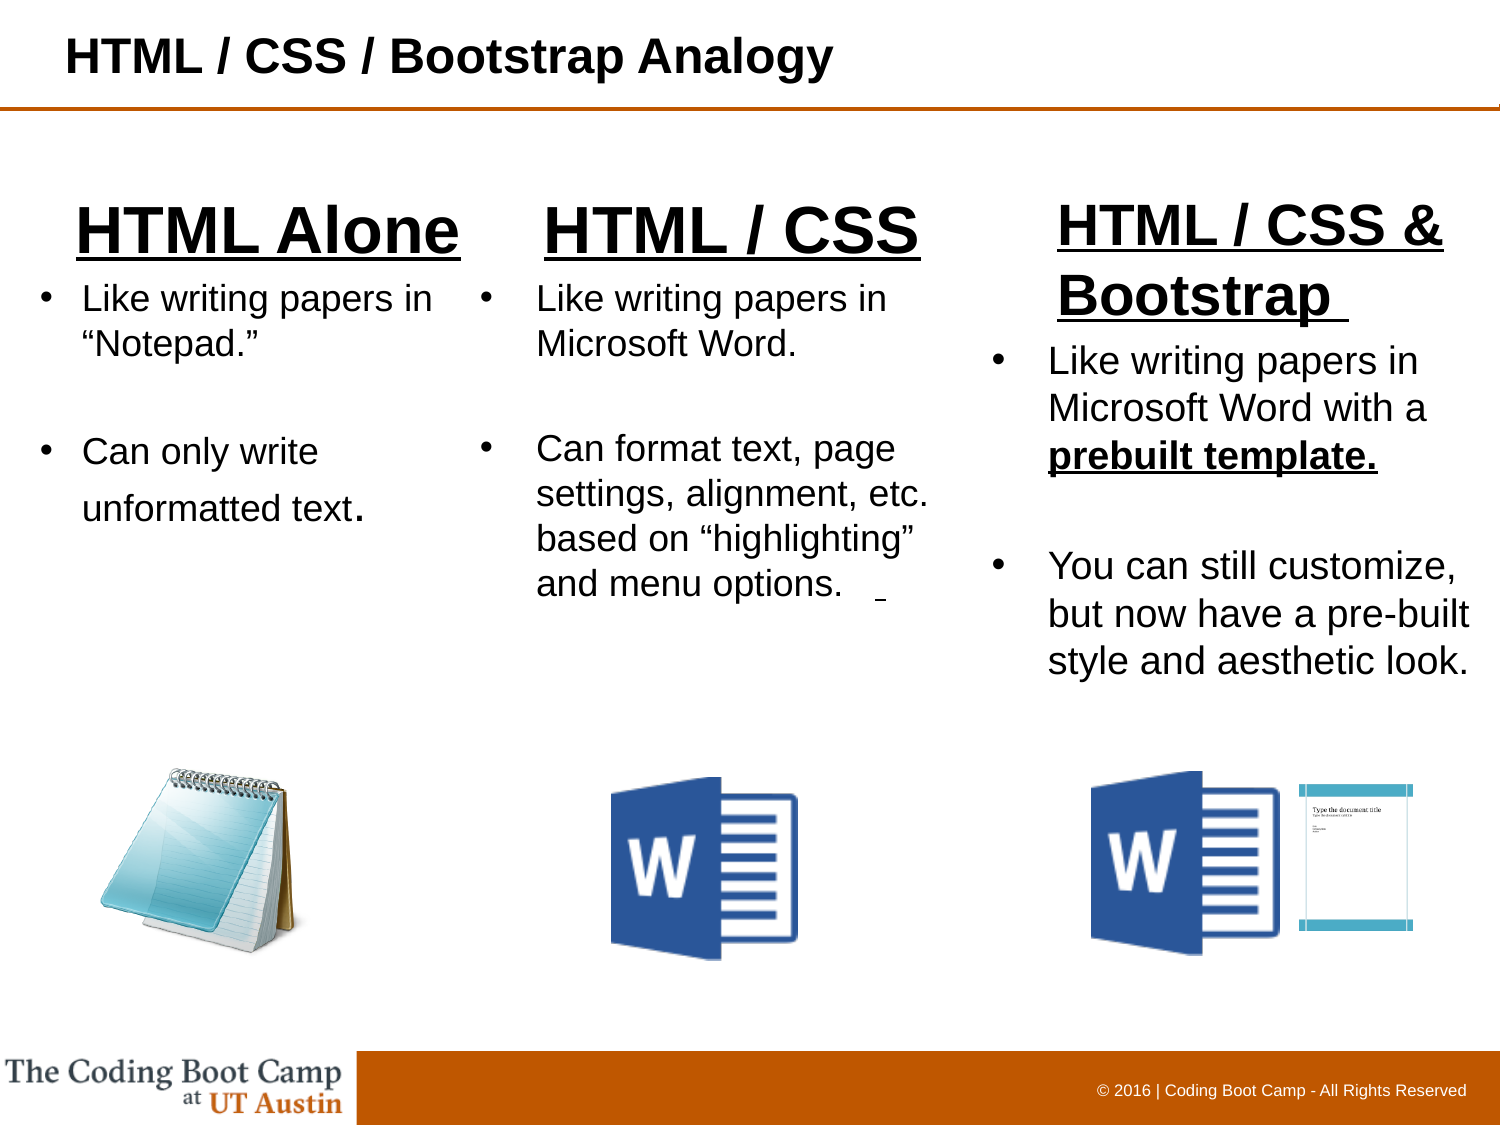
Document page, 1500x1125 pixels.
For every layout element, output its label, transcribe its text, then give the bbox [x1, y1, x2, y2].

picture [99, 749, 311, 961]
picture [611, 777, 798, 961]
picture [0, 1050, 357, 1125]
text_box HTML / CSS / Bootstrap Analogy [49, 16, 888, 91]
text_box HTML / CSS Like writing papers in Microsoft Word. Can format text, page settings, alignment, etc. based on “highlighting” and menu options. [464, 179, 976, 922]
text_box HTML / CSS & Bootstrap Like writing papers in Microsoft Word with a prebuilt template. You can still customize, but now have a pre-built style and aesthetic look. [976, 179, 1500, 923]
picture [1299, 784, 1413, 931]
text_box [0, 0, 1500, 108]
picture [1091, 771, 1280, 957]
text_box HTML Alone Like writing papers in “Notepad.” Can only write unformatted text. [24, 179, 464, 747]
